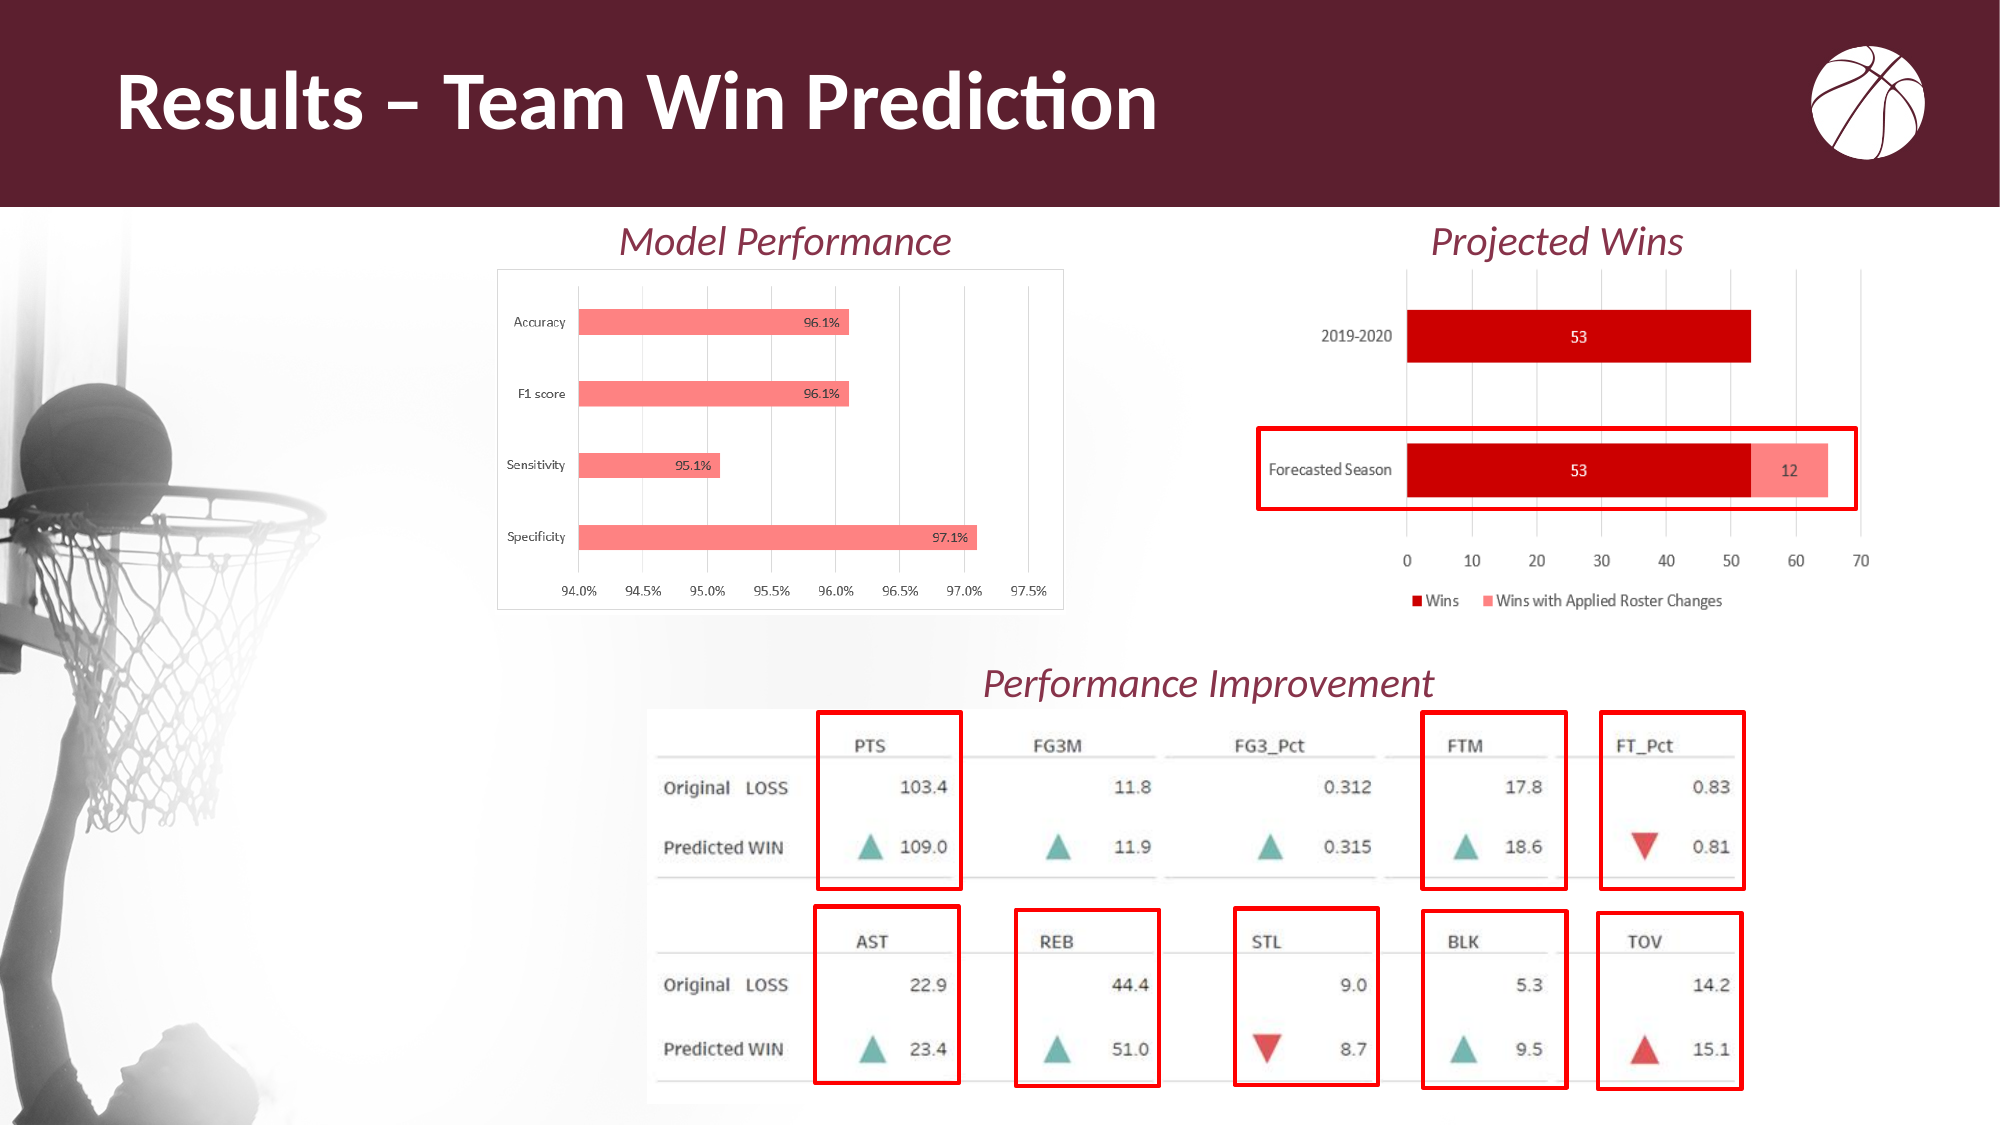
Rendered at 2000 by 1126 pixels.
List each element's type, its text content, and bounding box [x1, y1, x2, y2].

picture [0, 0, 2000, 1125]
title Results – Team Win Prediction [99, 31, 1900, 163]
text_box Performance Improvement [930, 648, 1488, 707]
text_box Model Performance [586, 205, 985, 265]
text_box Projected Wins [1359, 206, 1756, 261]
